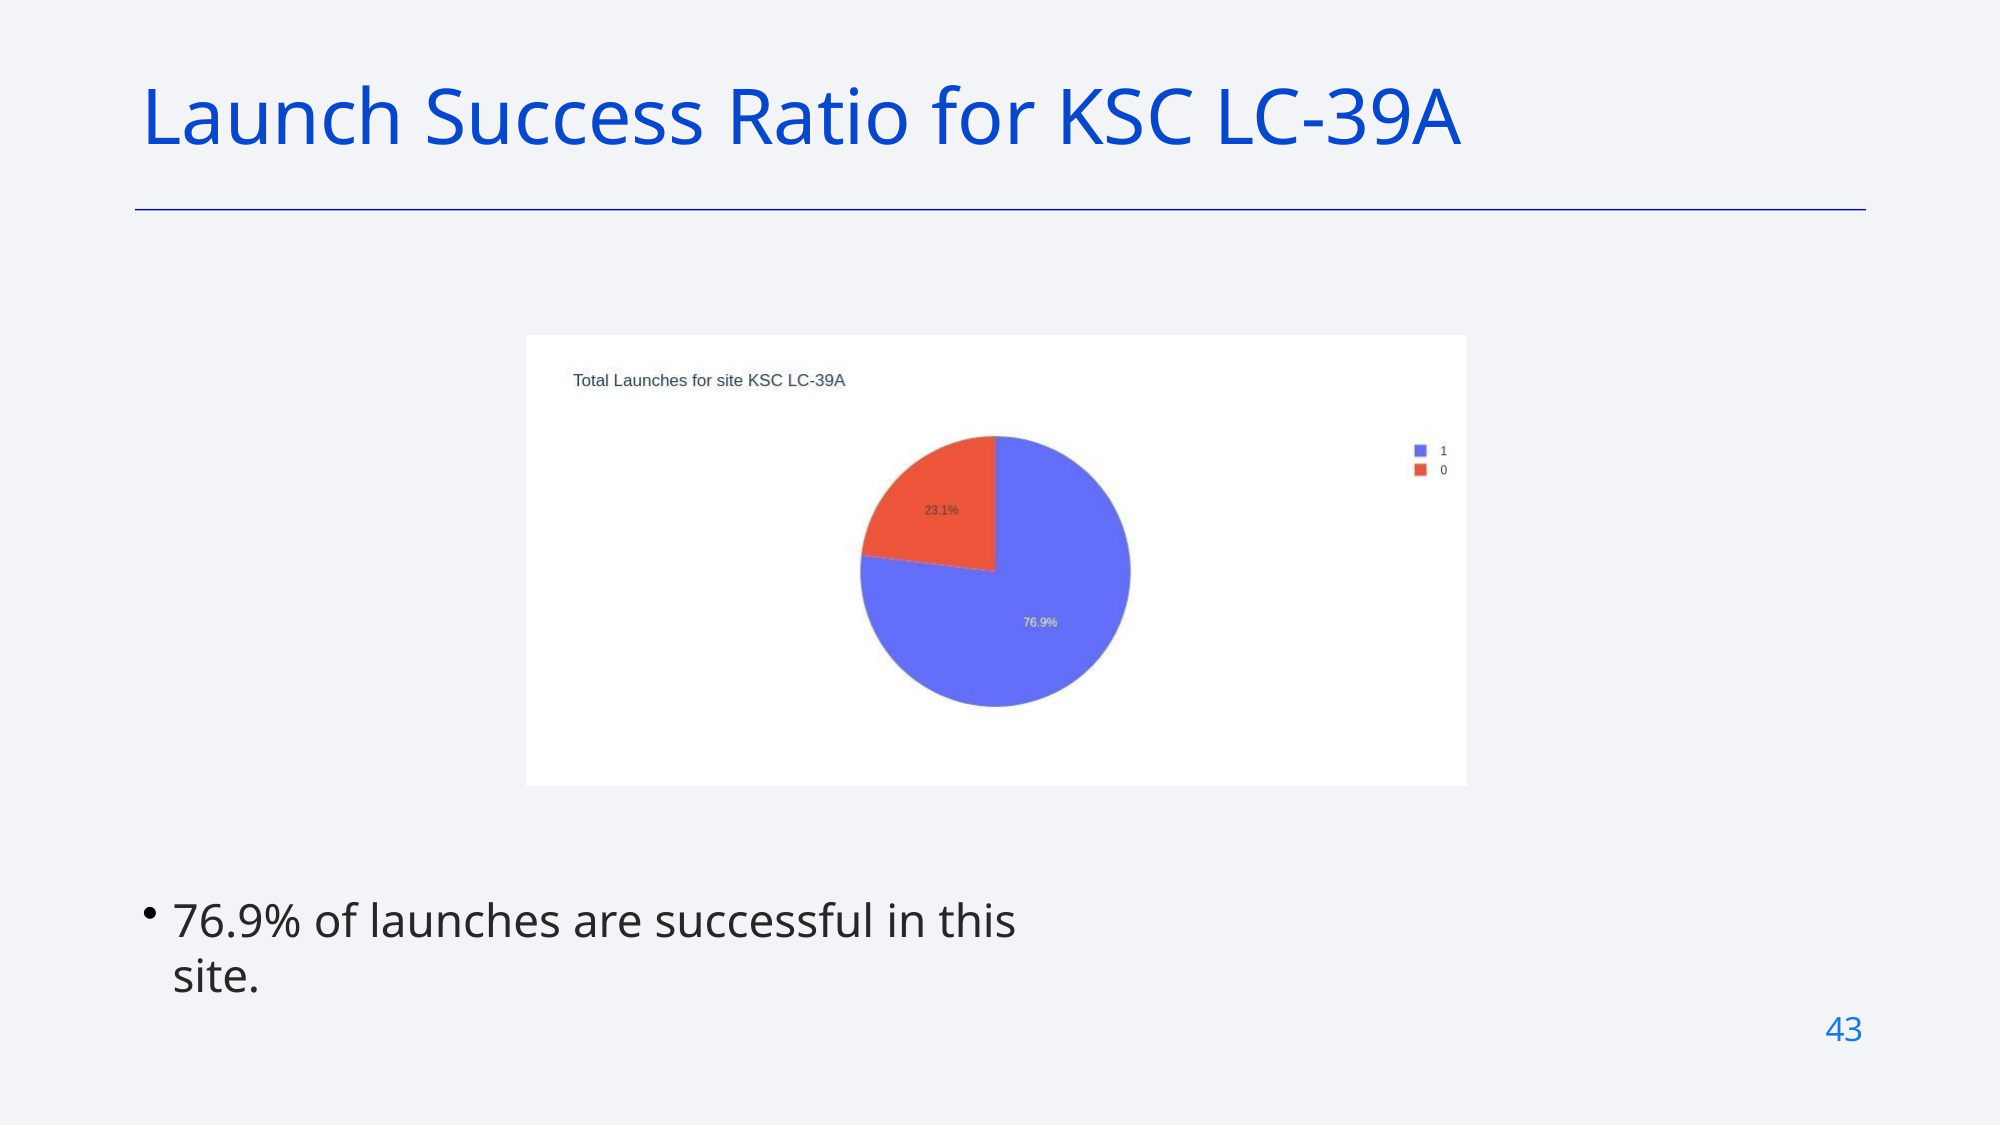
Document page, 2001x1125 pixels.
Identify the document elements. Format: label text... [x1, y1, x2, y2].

slide_number 43 [1818, 984, 1872, 1125]
text_box 76.9% of launches are successful in this site. [140, 889, 1087, 1002]
picture [0, 0, 2000, 1125]
title Launch Success Ratio for KSC LC-39A [139, 65, 1826, 255]
